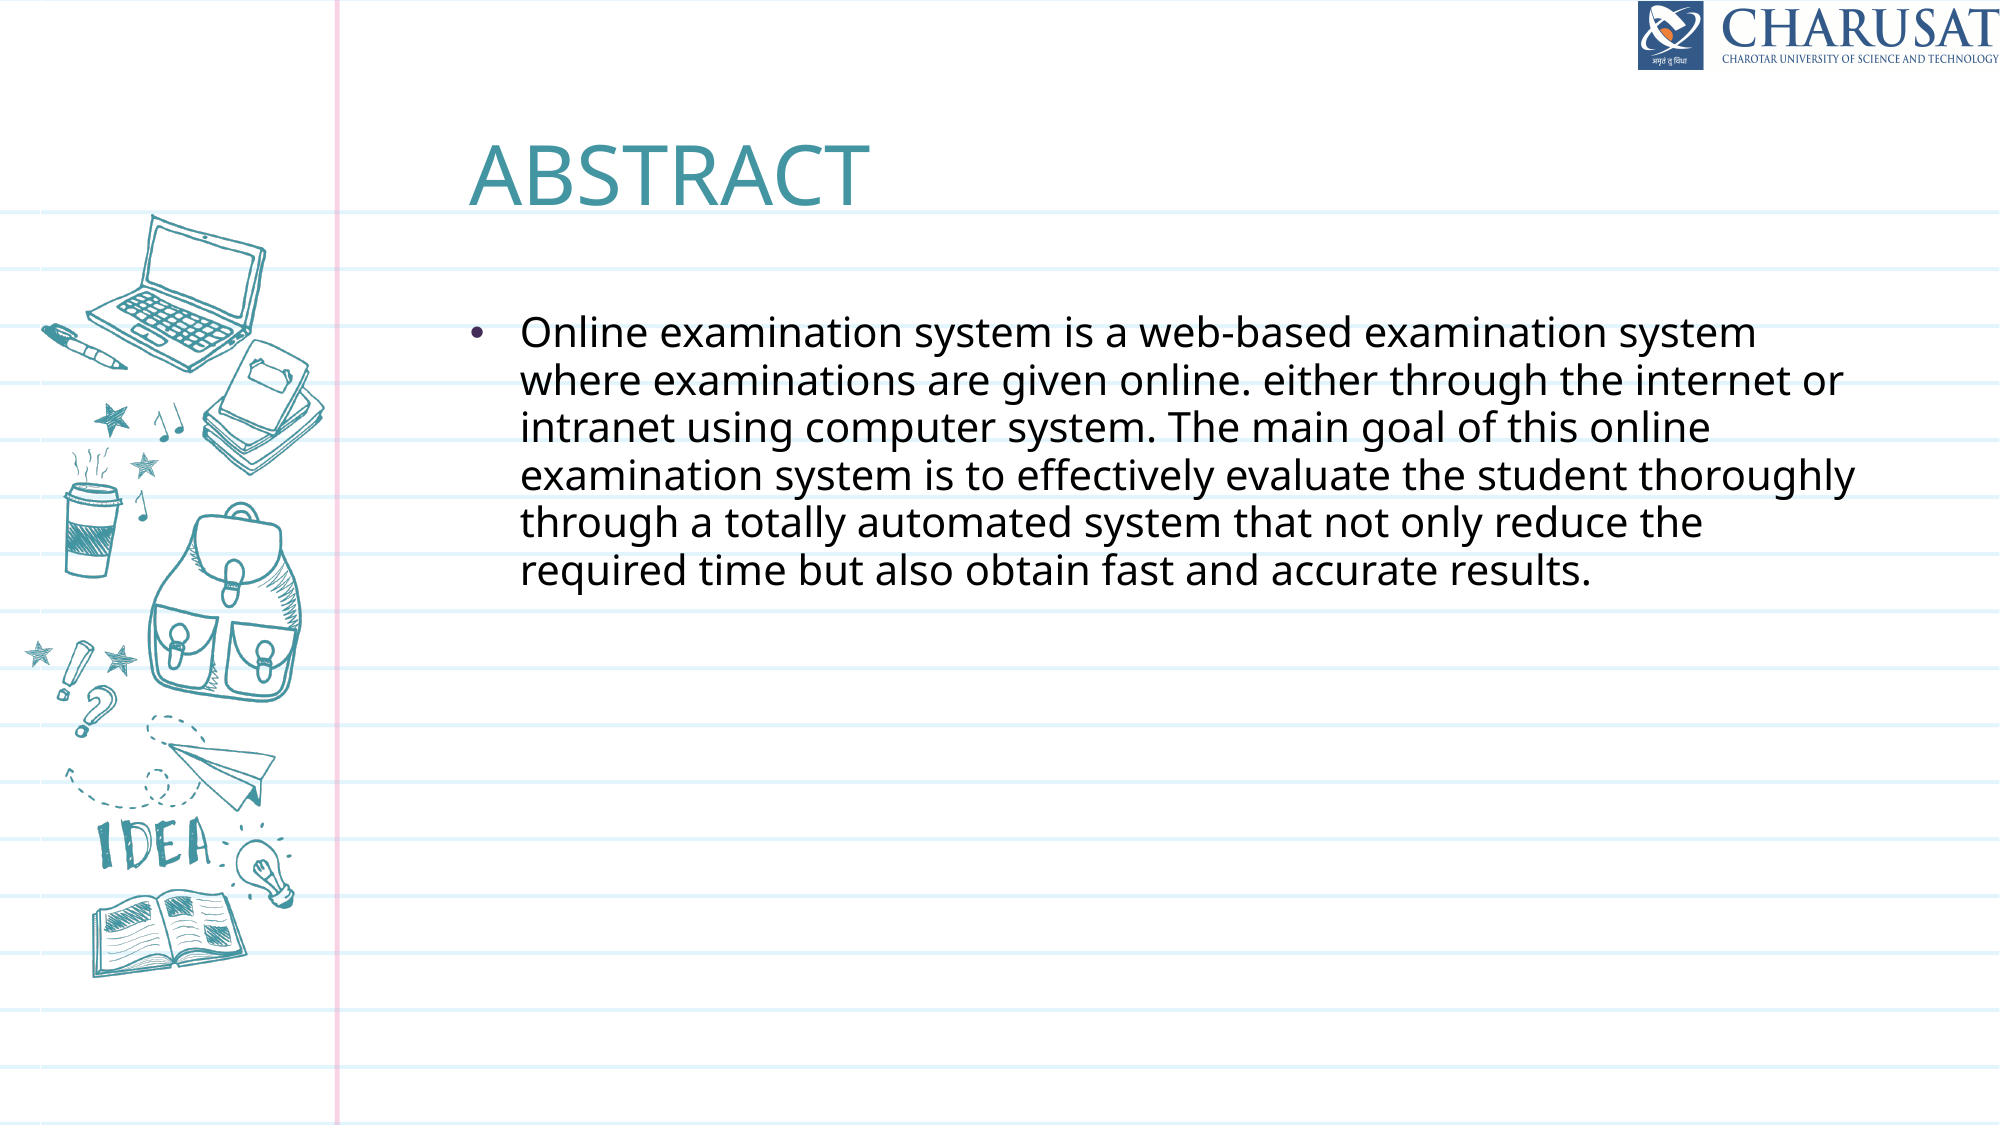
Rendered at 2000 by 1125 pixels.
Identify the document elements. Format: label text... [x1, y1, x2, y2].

title ABSTRACT [449, 112, 1888, 275]
picture [1638, 1, 2000, 70]
list Online examination system is a web-based examination system where examinations are given online. either through the internet or intranet using computer system. The main goal of this online examination system is to effectively evaluate the student thoroughly through a totally automated system that not only reduce the required time but also obtain fast and accurate results. [449, 299, 1888, 1034]
picture [24, 214, 325, 978]
